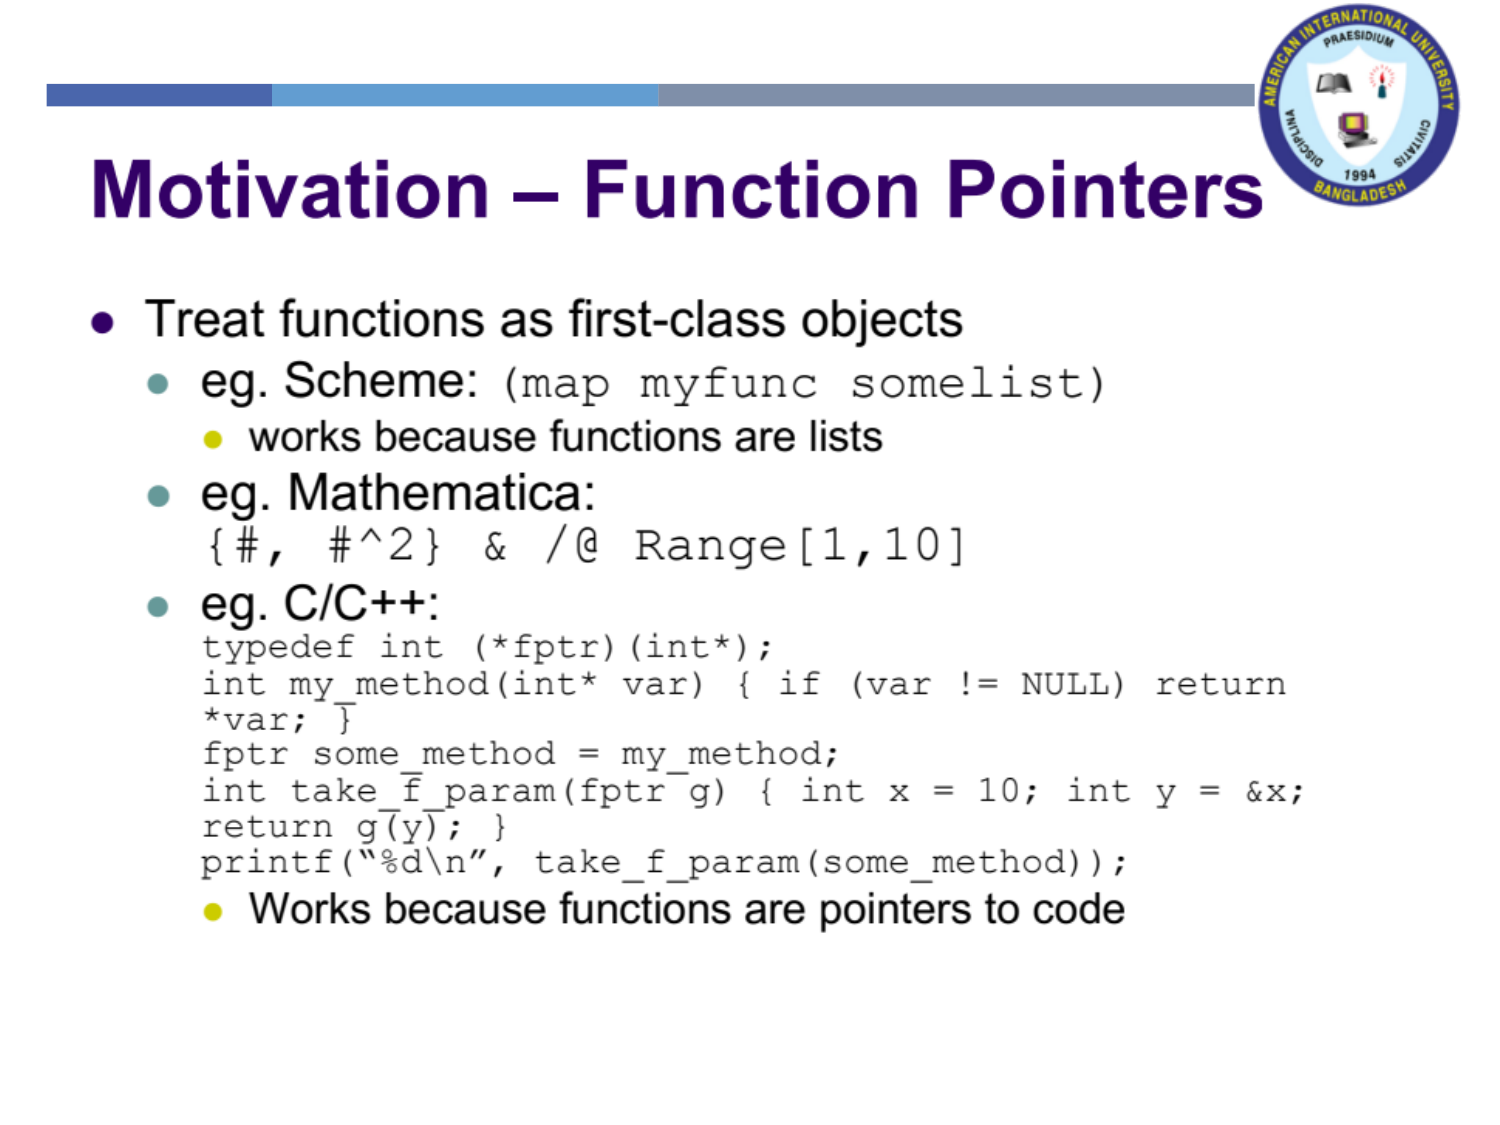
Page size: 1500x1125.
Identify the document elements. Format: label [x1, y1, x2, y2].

picture [0, 0, 1482, 1125]
text_box [46, 83, 1244, 108]
